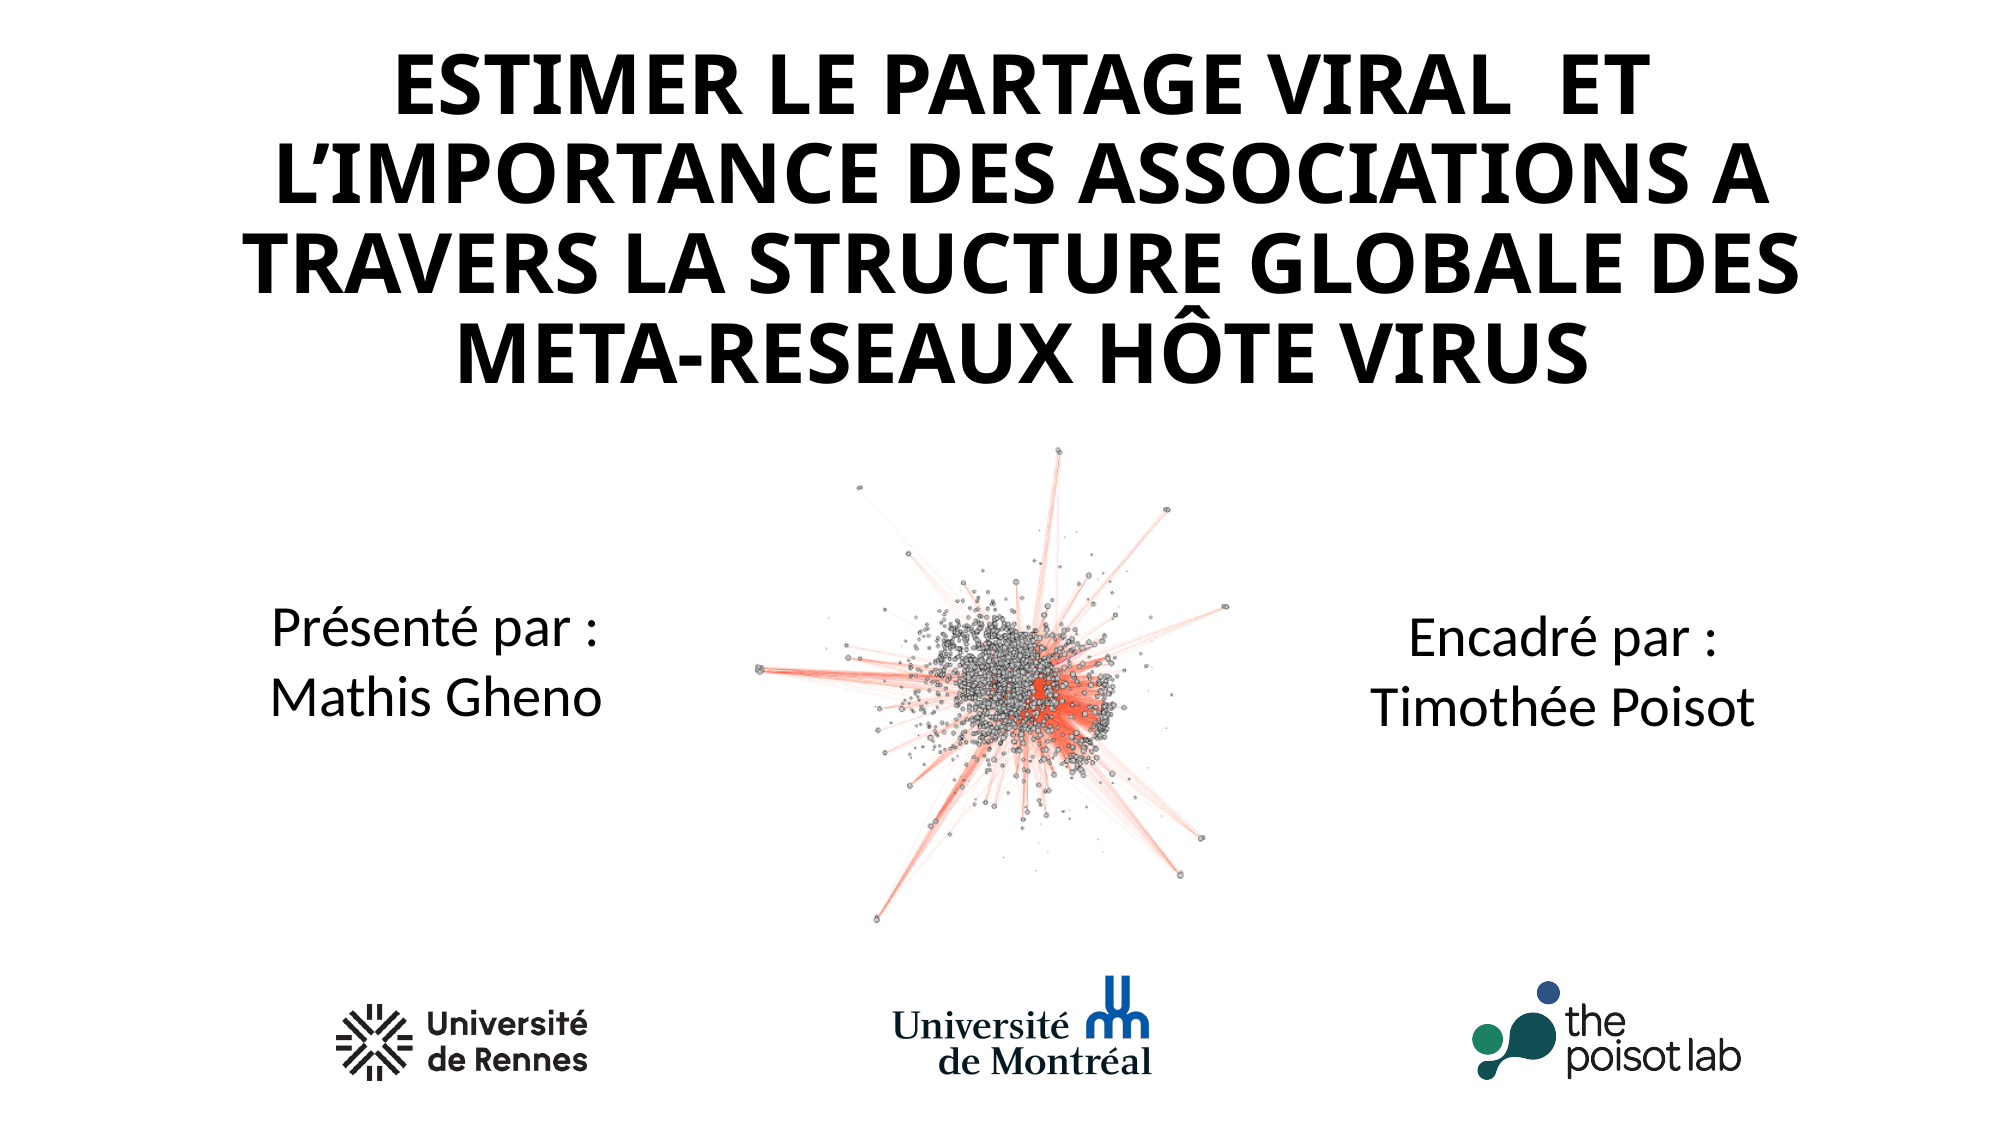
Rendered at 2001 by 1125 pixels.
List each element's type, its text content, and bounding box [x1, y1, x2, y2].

picture [1472, 981, 1741, 1080]
text_box Encadré par : Timothée Poisot [1410, 590, 1778, 746]
picture [590, 384, 1410, 1080]
picture [336, 1004, 587, 1081]
text_box Présenté par : Mathis Gheno [222, 580, 590, 736]
title ESTIMER LE PARTAGE VIRAL ET L’IMPORTANCE DES ASSOCIATIONS A TRAVERS LA STRUCTURE GLOBALE DES META-RESEAUX HÔTE VIRUS [146, 11, 1897, 410]
